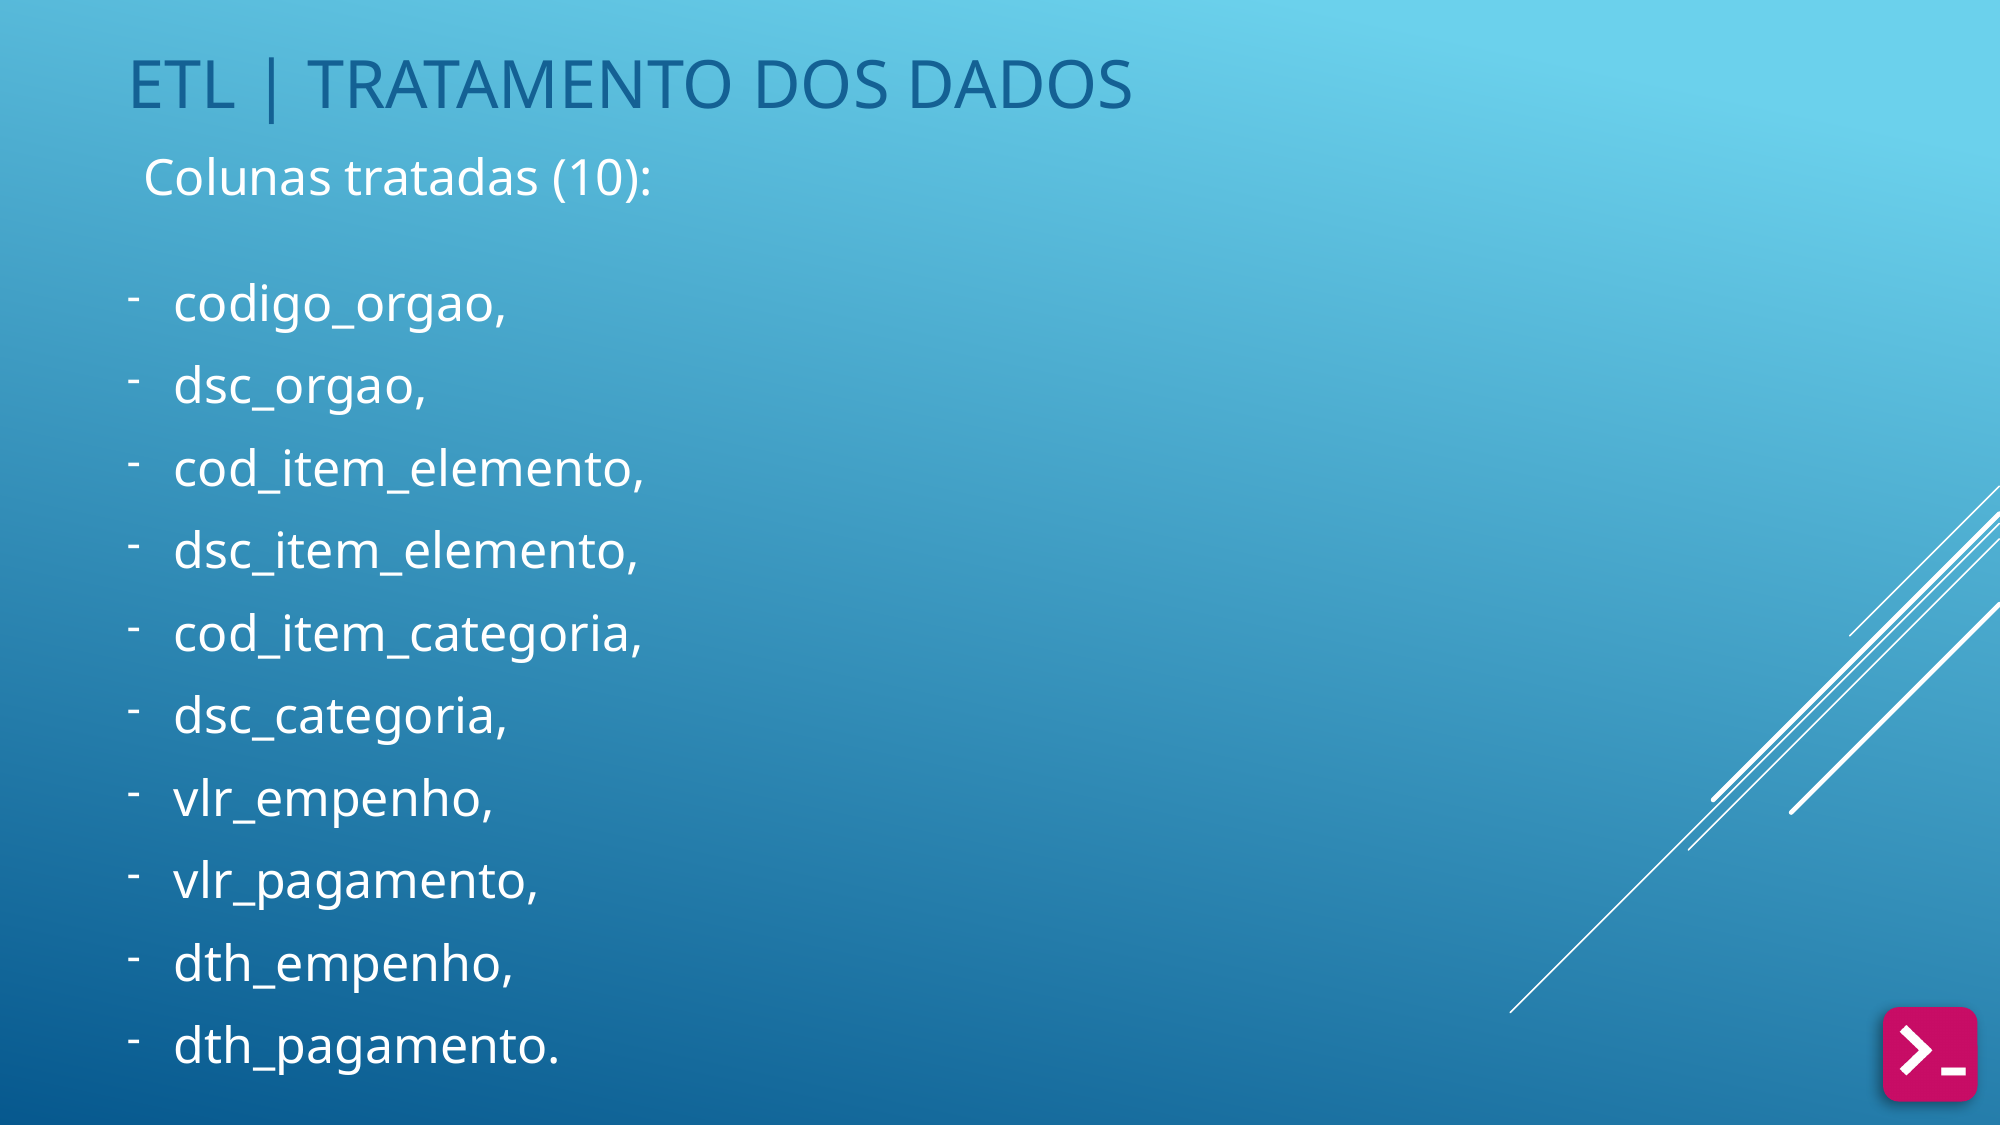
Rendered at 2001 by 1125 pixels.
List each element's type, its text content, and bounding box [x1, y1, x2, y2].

text_box codigo_orgao, dsc_orgao, cod_item_elemento, dsc_item_elemento, cod_item_categoria, dsc_categoria, vlr_empenho, vlr_pagamento, dth_empenho, dth_pagamento. [112, 264, 1945, 1085]
title ETL | TRATAMENTO DOS DADOS [112, 4, 2000, 159]
text_box Colunas tratadas (10): [128, 138, 669, 213]
picture [1882, 1006, 1978, 1102]
